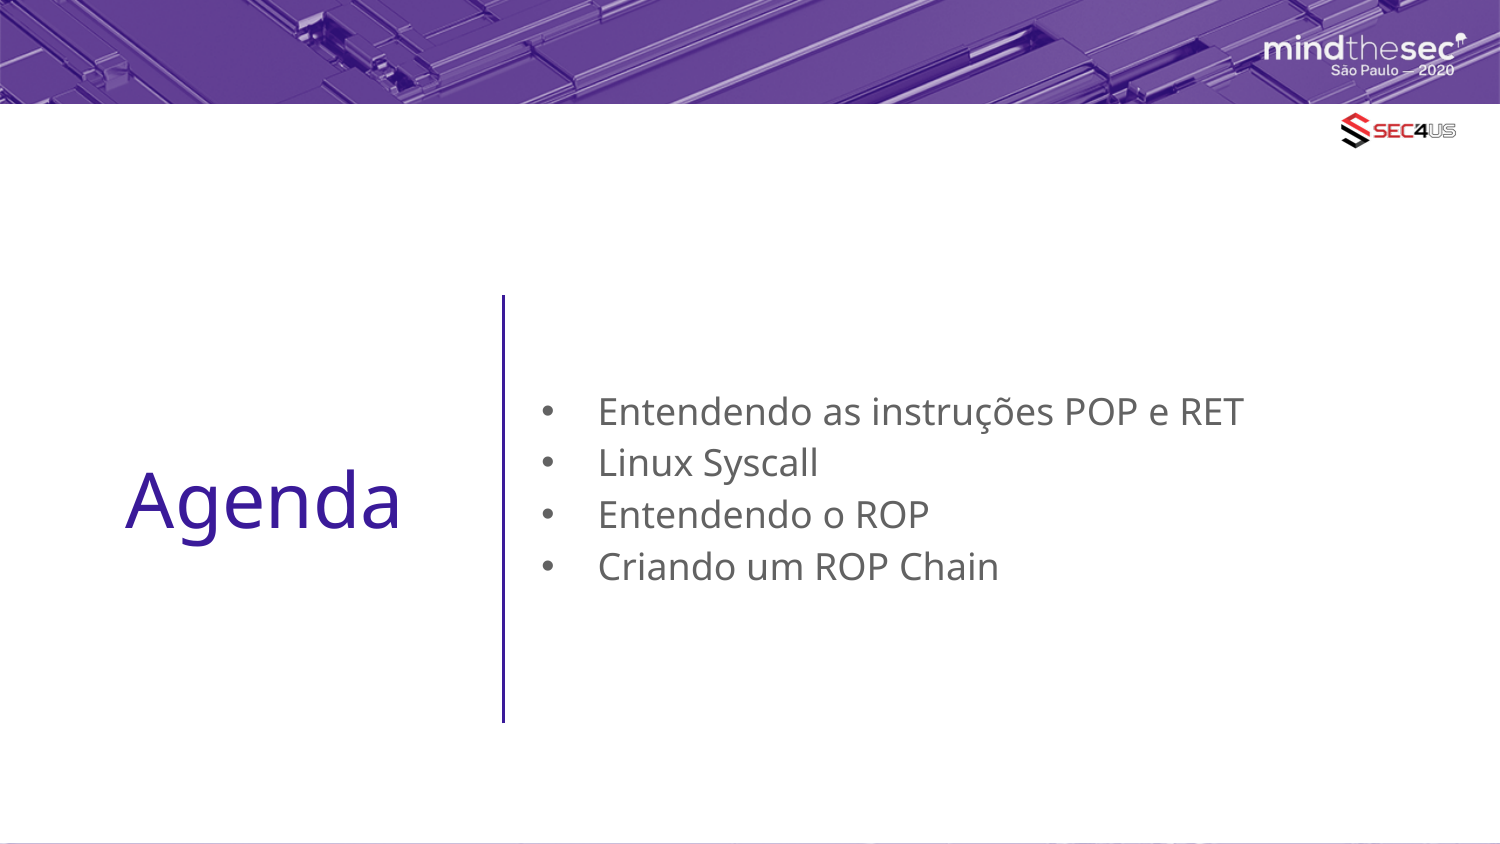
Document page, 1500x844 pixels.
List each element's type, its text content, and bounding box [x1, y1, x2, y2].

text_box Entendendo as instruções POP e RET Linux Syscall Entendendo o ROP Criando um ROP Chain [526, 365, 1466, 653]
text_box Agenda [110, 436, 457, 582]
picture [0, 0, 1500, 104]
picture [1337, 112, 1460, 149]
